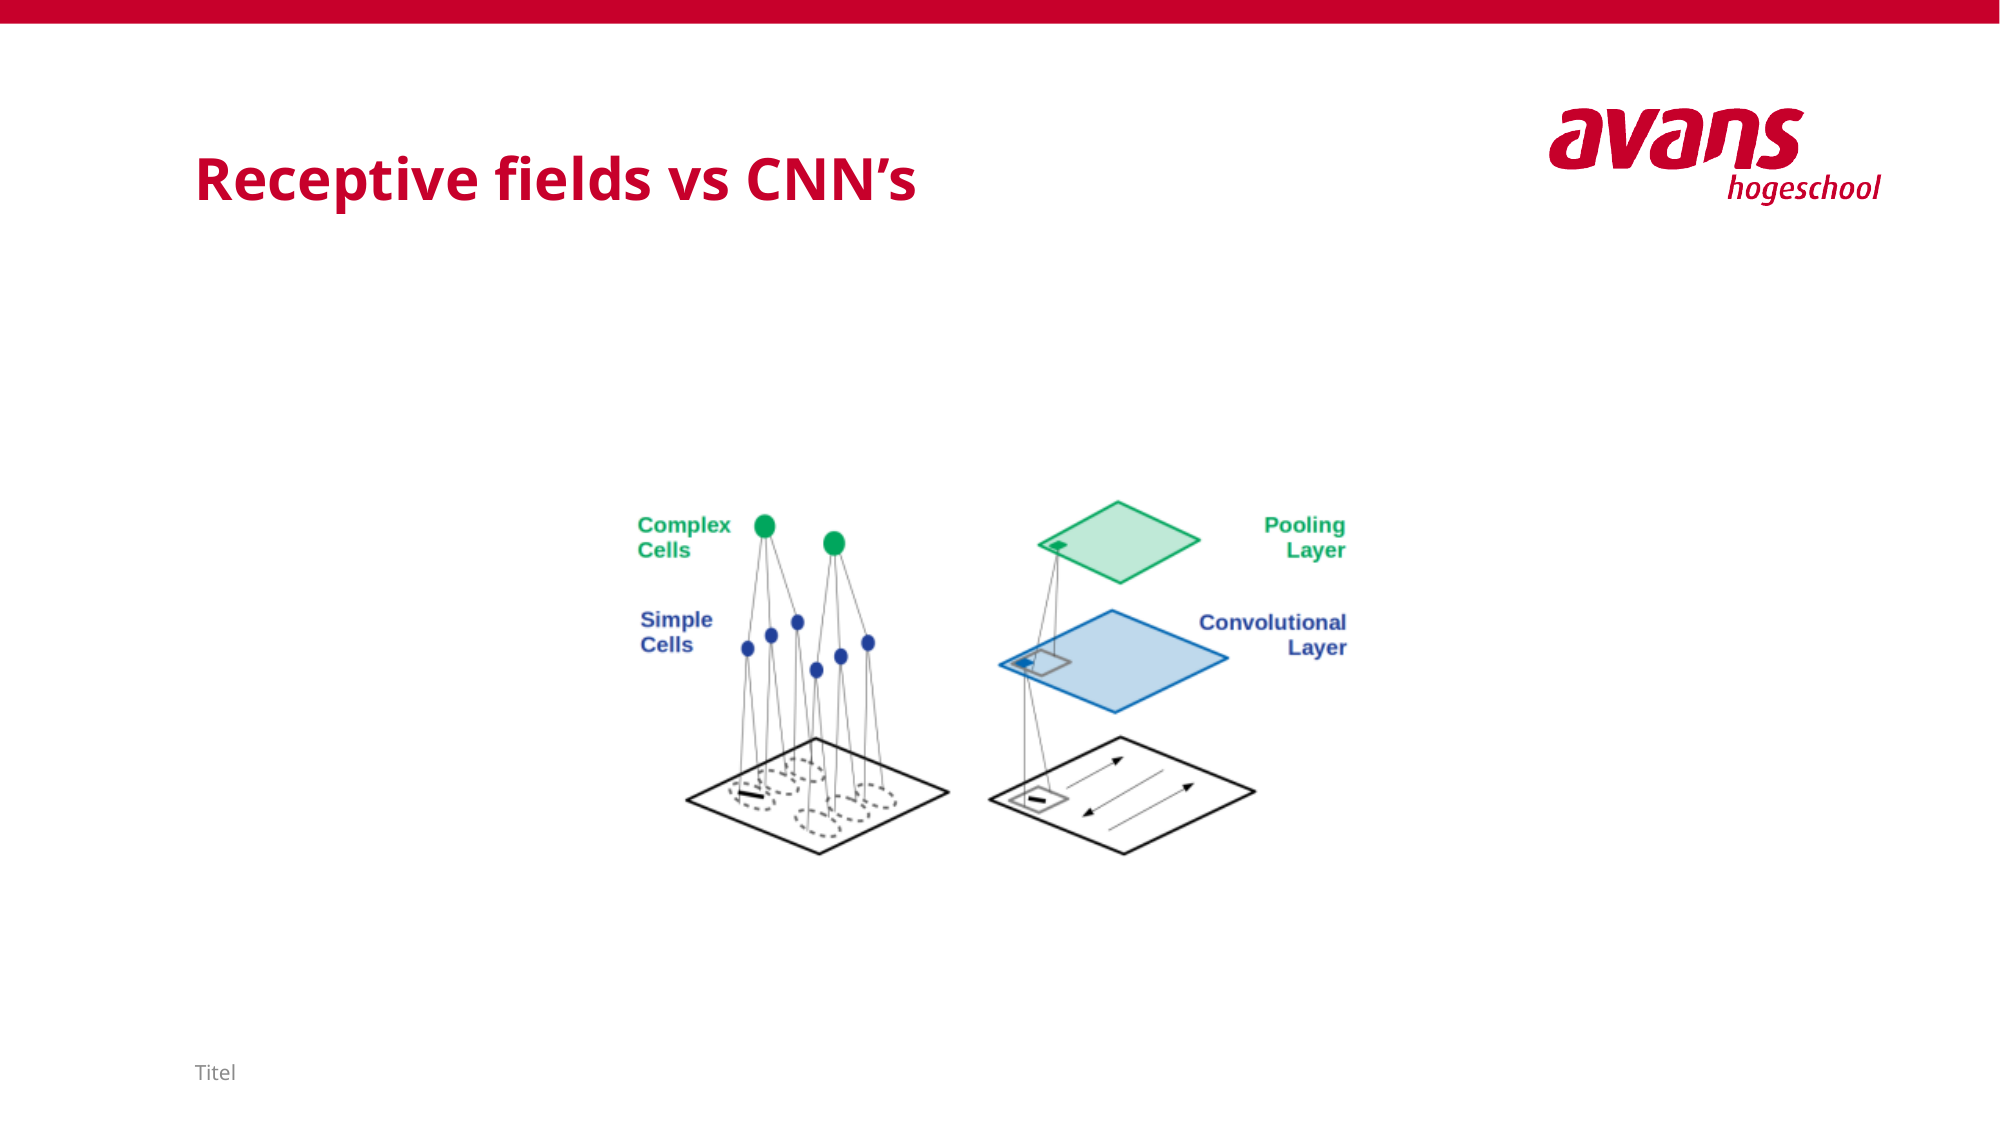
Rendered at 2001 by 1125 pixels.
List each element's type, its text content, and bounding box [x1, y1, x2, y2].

picture [1547, 106, 1883, 207]
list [609, 400, 1375, 915]
title Receptive fields vs CNN’s [194, 150, 1465, 209]
